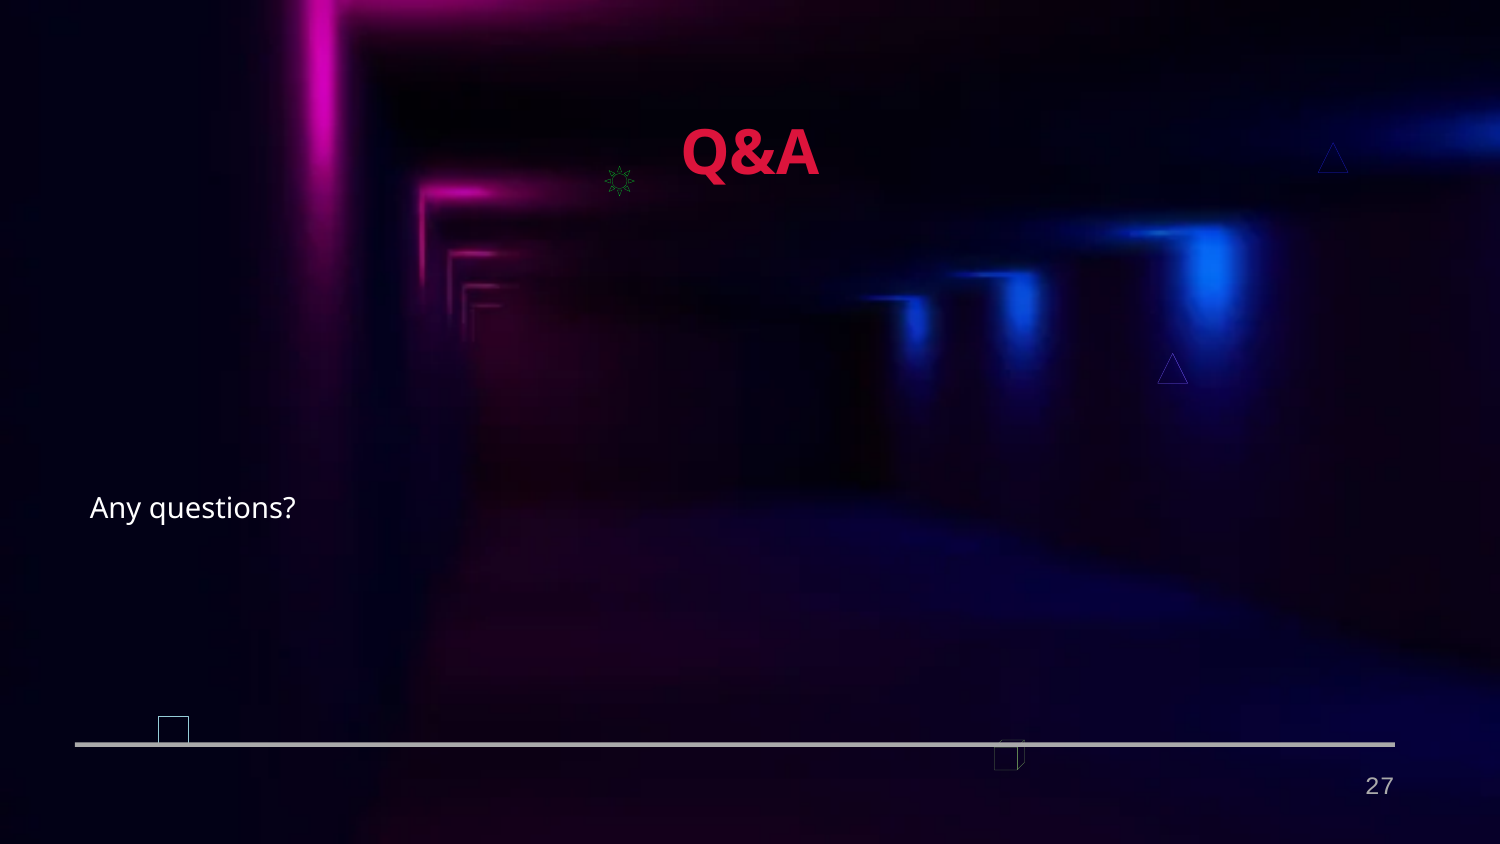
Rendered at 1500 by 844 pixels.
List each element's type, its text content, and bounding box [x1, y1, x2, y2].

text_box [74, 742, 1395, 747]
text_box Any questions? [74, 270, 1425, 777]
text_box Q&A [74, 74, 1425, 225]
picture [0, 0, 1500, 844]
